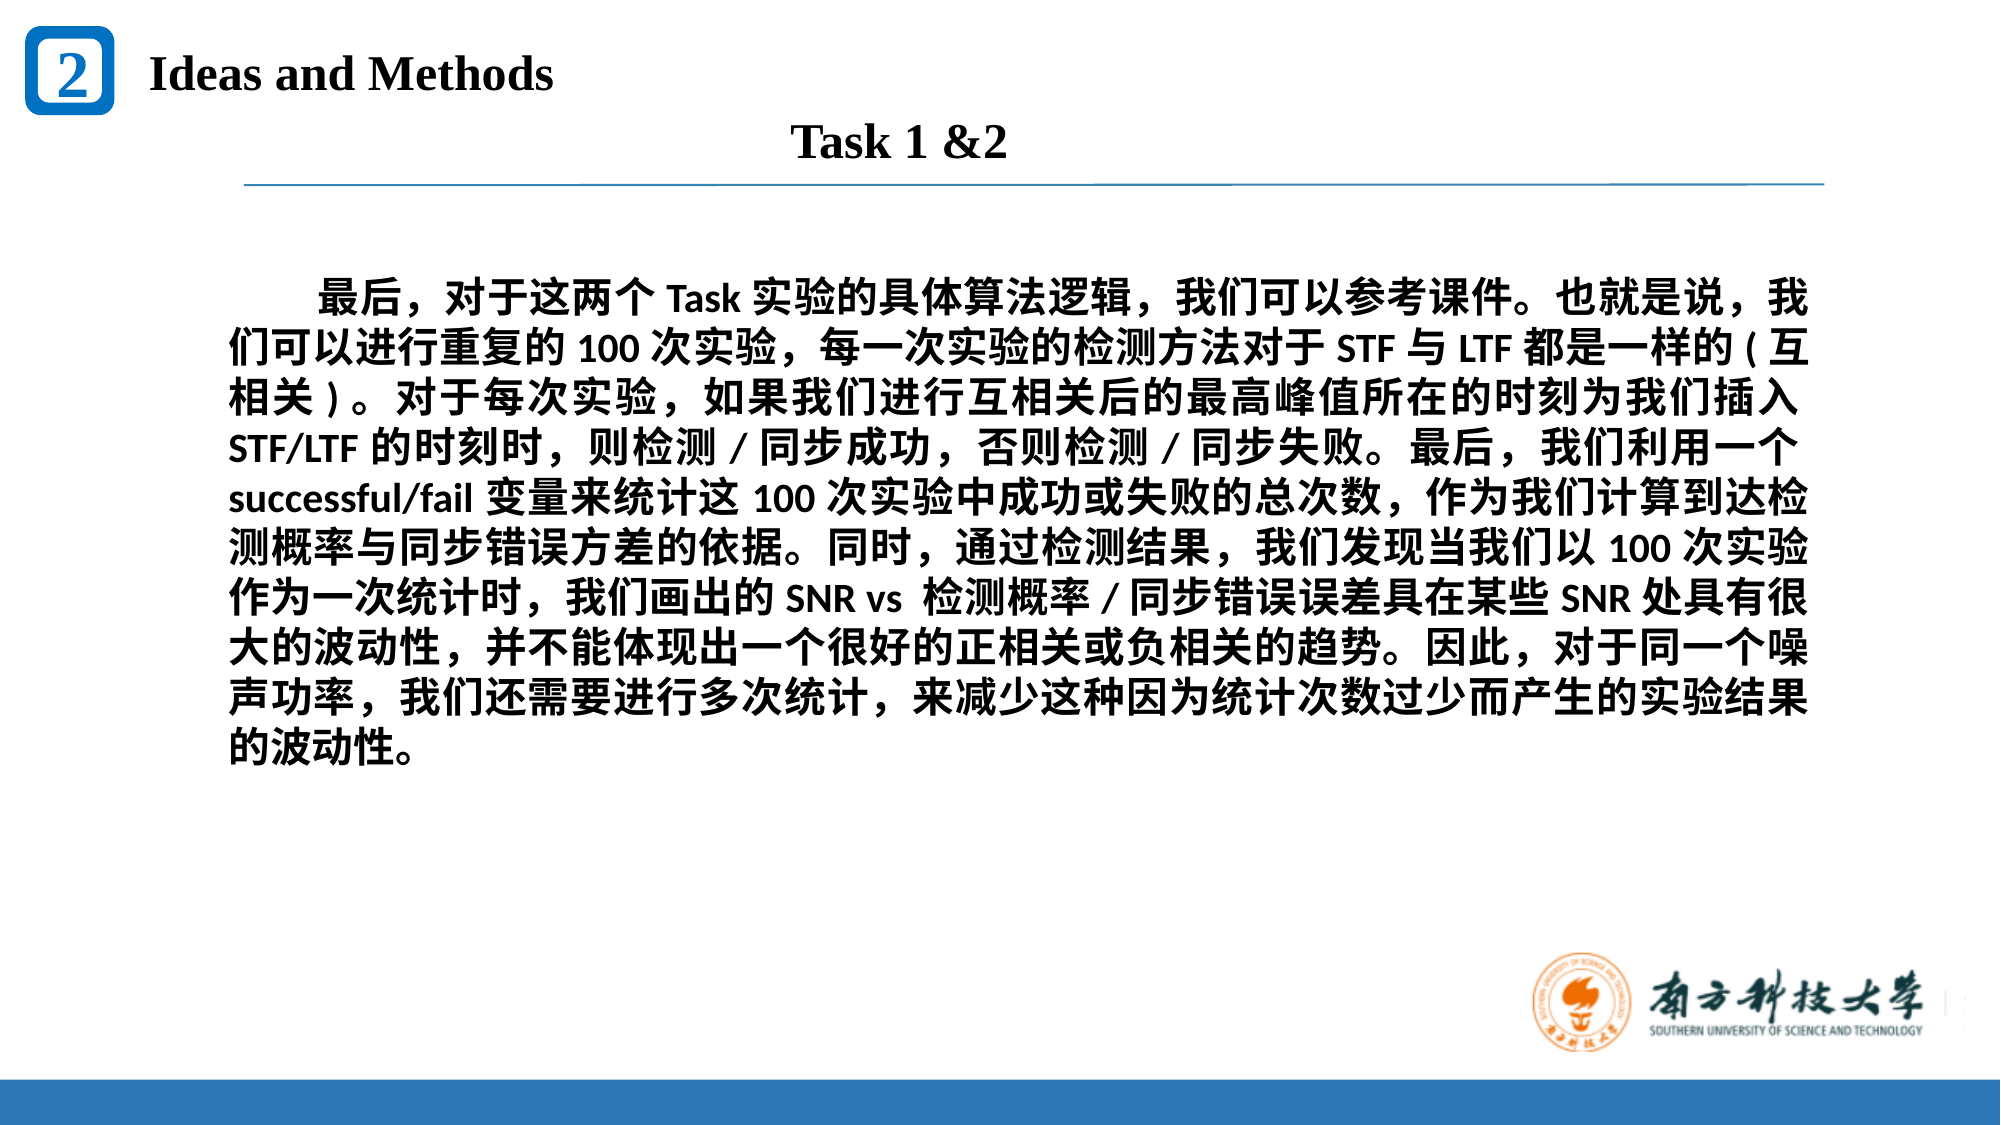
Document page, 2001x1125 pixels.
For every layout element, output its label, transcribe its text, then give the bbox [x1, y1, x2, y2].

text_box Task 1 &2 [775, 101, 1465, 177]
picture [1472, 928, 1966, 1074]
text_box 最后，对于这两个Task实验的具体算法逻辑，我们可以参考课件。也就是说，我们可以进行重复的100次实验，每一次实验的检测方法对于STF与LTF都是一样的(互相关)。对于每次实验，如果我们进行互相关后的最高峰值所在的时刻为我们插入STF/LTF的时刻时，则检测/同步成功，否则检测/同步失败。最后，我们利用一个successful/fail变量来统计这100次实验中成功或失败的总次数，作为我们计算到达检测概率与同步错误方差的依据。同时，通过检测结果，我们发现当我们以100次实验作为一次统计时，我们画出的SNR vs 检测概率/同步错误误差具在某些SNR处具有很大的波动性，并不能体现出一个很好的正相关或负相关的趋势。因此，对于同一个噪声功率，我们还需要进行多次统计，来减少这种因为统计次数过少而产生的实验结果的波动性。 [213, 263, 1825, 879]
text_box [26, 27, 575, 169]
